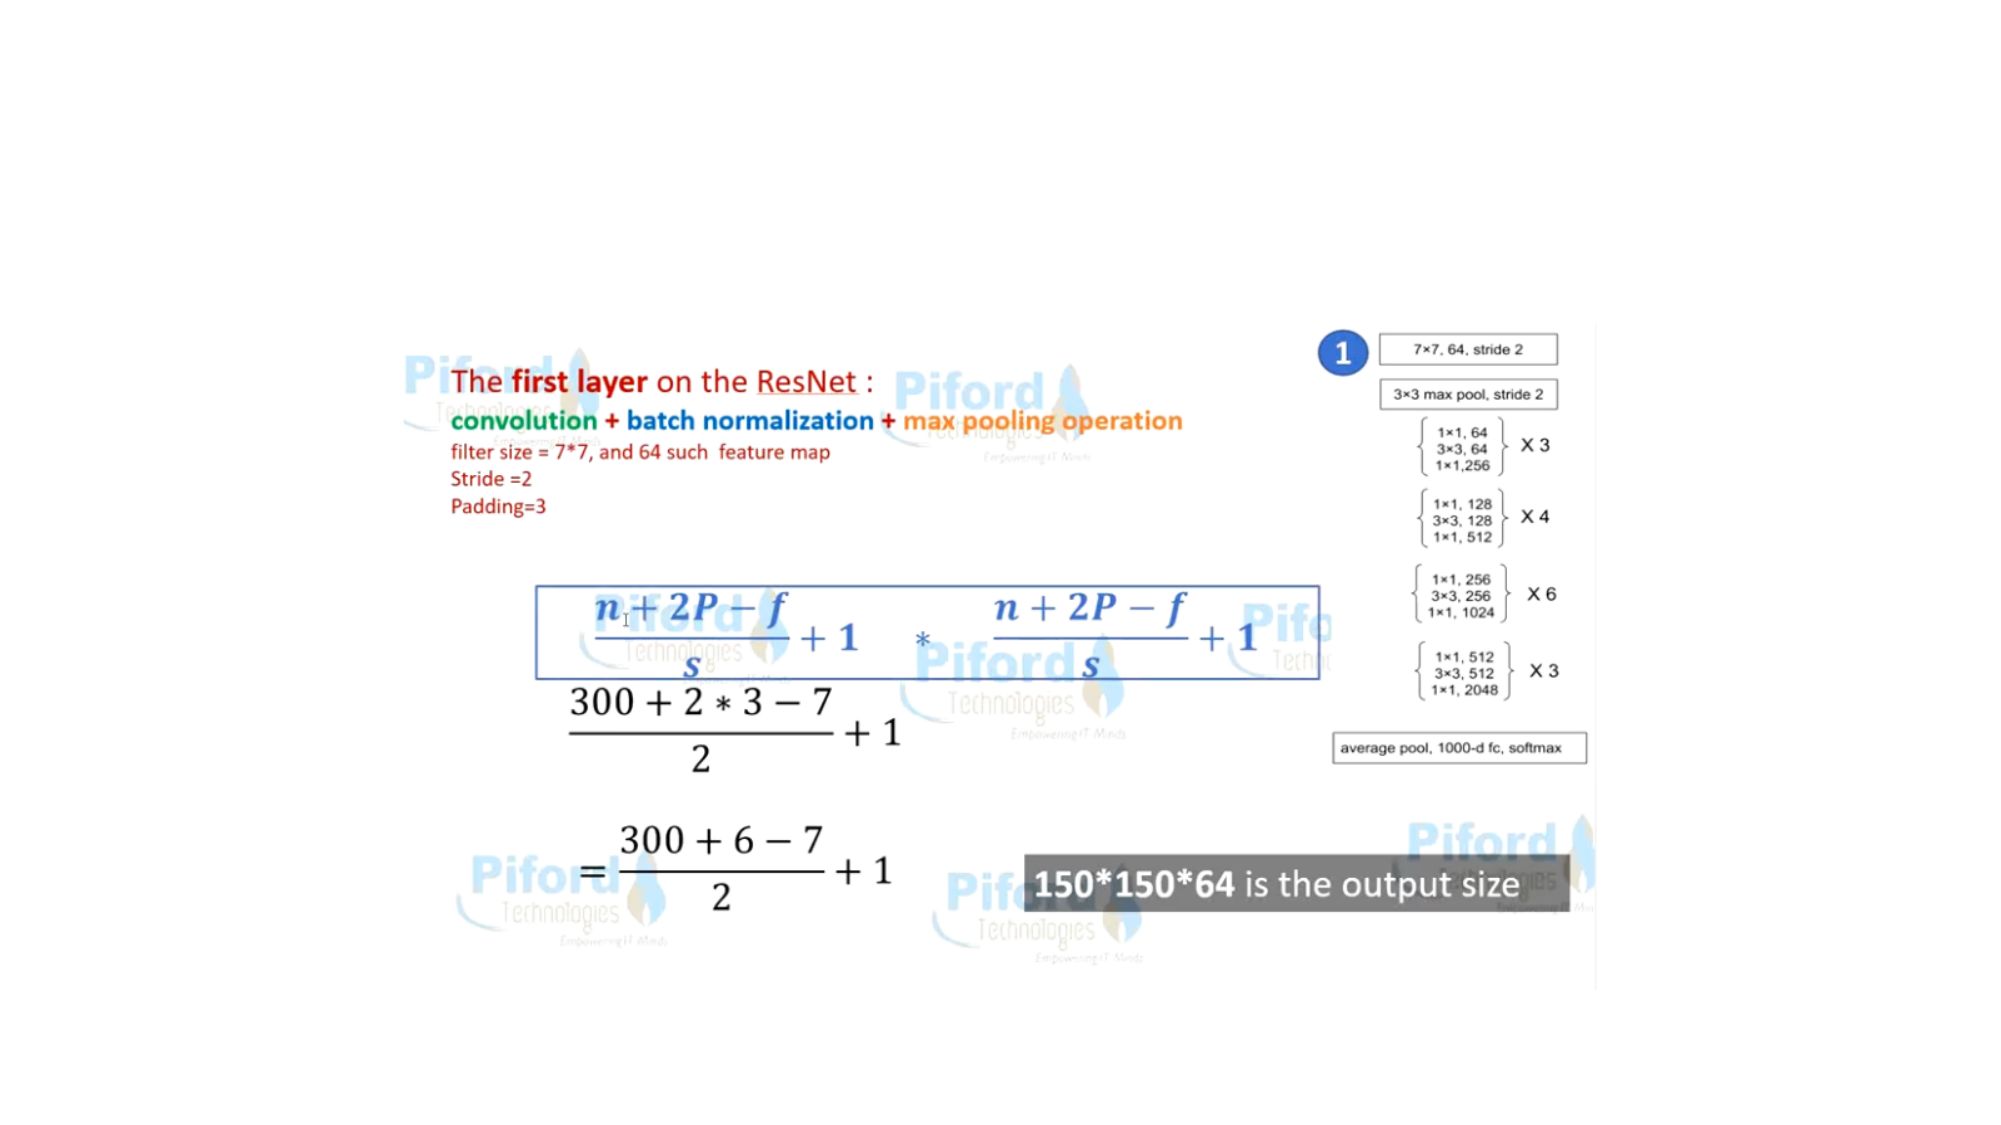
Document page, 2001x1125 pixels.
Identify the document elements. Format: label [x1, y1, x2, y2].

list [403, 323, 1597, 990]
